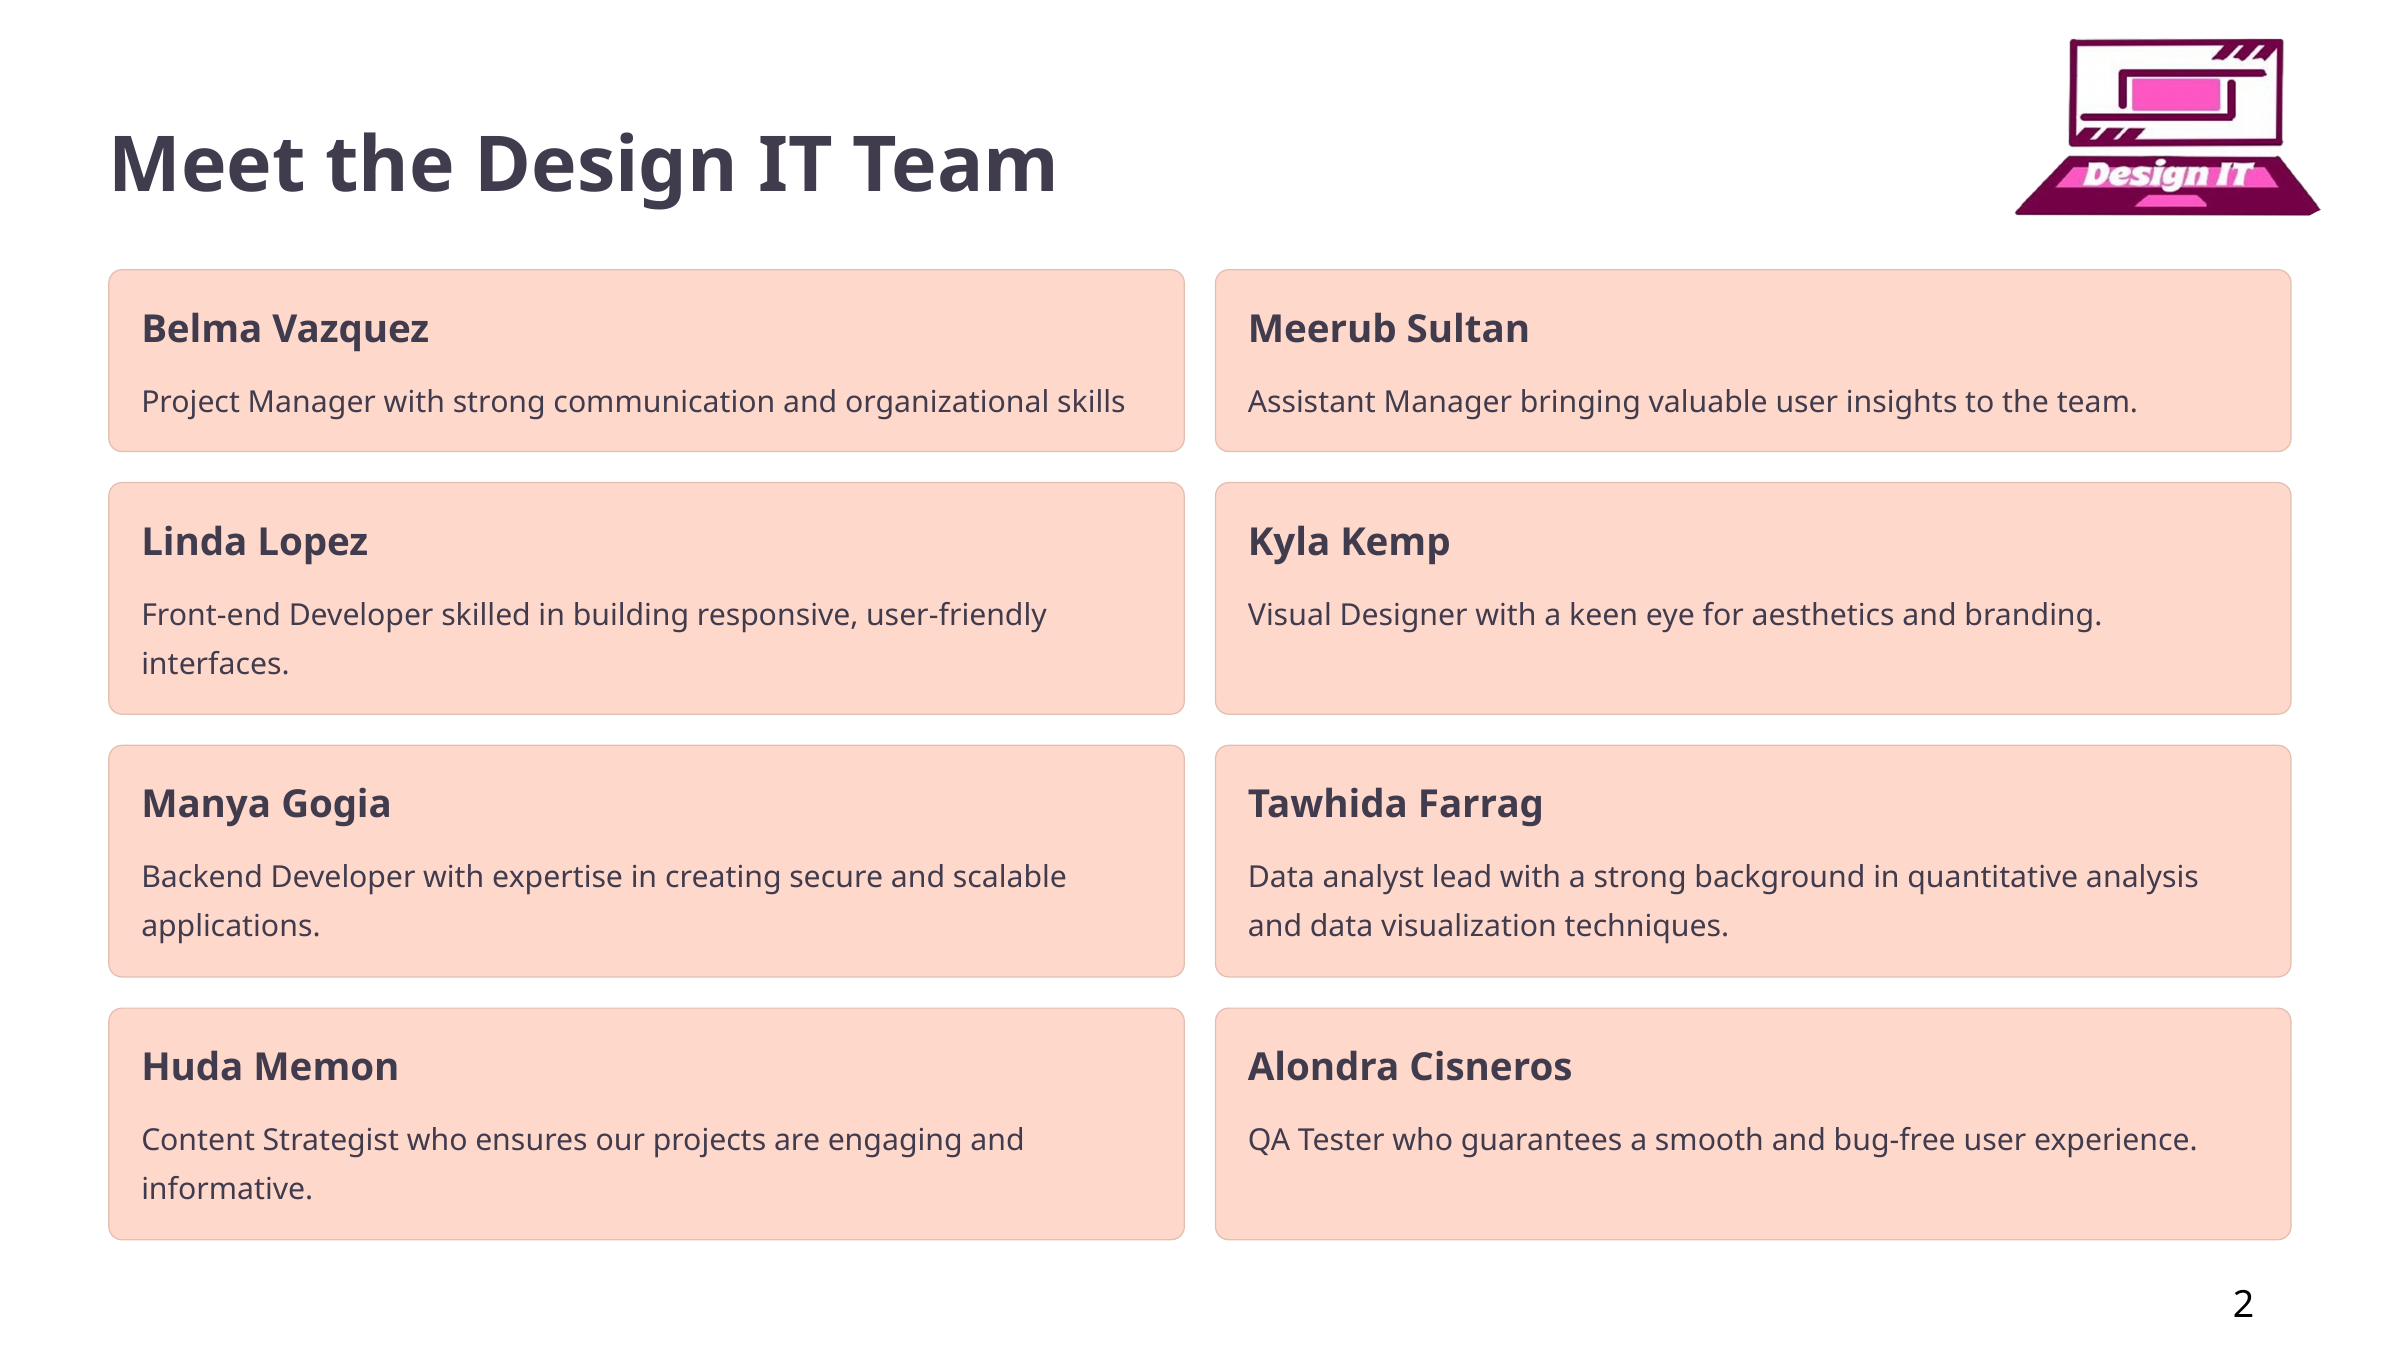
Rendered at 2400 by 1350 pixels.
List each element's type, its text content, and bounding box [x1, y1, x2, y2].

text_box Belma Vazquez [141, 302, 531, 351]
text_box Kyla Kemp [1247, 514, 1637, 564]
text_box Manya Gogia [141, 777, 531, 827]
text_box Meerub Sultan [1247, 302, 1637, 351]
text_box 2 [2102, 1273, 2386, 1333]
text_box [108, 482, 1185, 715]
text_box Front-end Developer skilled in building responsive, user-friendly interfaces. [141, 582, 1152, 682]
text_box Content Strategist who ensures our projects are engaging and informative. [141, 1107, 1152, 1208]
text_box Backend Developer with expertise in creating secure and scalable applications. [141, 845, 1152, 945]
picture [1962, 4, 2366, 216]
text_box [108, 1008, 1185, 1240]
text_box [108, 269, 1185, 452]
text_box [1215, 482, 2292, 715]
text_box [1215, 745, 2292, 977]
text_box Assistant Manager bringing valuable user insights to the team. [1247, 369, 2259, 420]
text_box Huda Memon [141, 1040, 531, 1090]
text_box Data analyst lead with a strong background in quantitative analysis and data visualization techniques. [1247, 845, 2259, 945]
text_box Meet the Design IT Team [108, 110, 1085, 208]
text_box Project Manager with strong communication and organizational skills [141, 369, 1152, 420]
picture [2106, 1271, 2389, 1339]
text_box [108, 745, 1185, 977]
text_box Visual Designer with a keen eye for aesthetics and branding. [1247, 582, 2259, 633]
text_box Tawhida Farrag [1247, 777, 1637, 827]
text_box QA Tester who guarantees a smooth and bug-free user experience. [1247, 1107, 2259, 1158]
text_box [1215, 1008, 2292, 1240]
text_box [1215, 269, 2292, 452]
text_box Alondra Cisneros [1247, 1040, 1637, 1090]
text_box Linda Lopez [141, 514, 531, 564]
